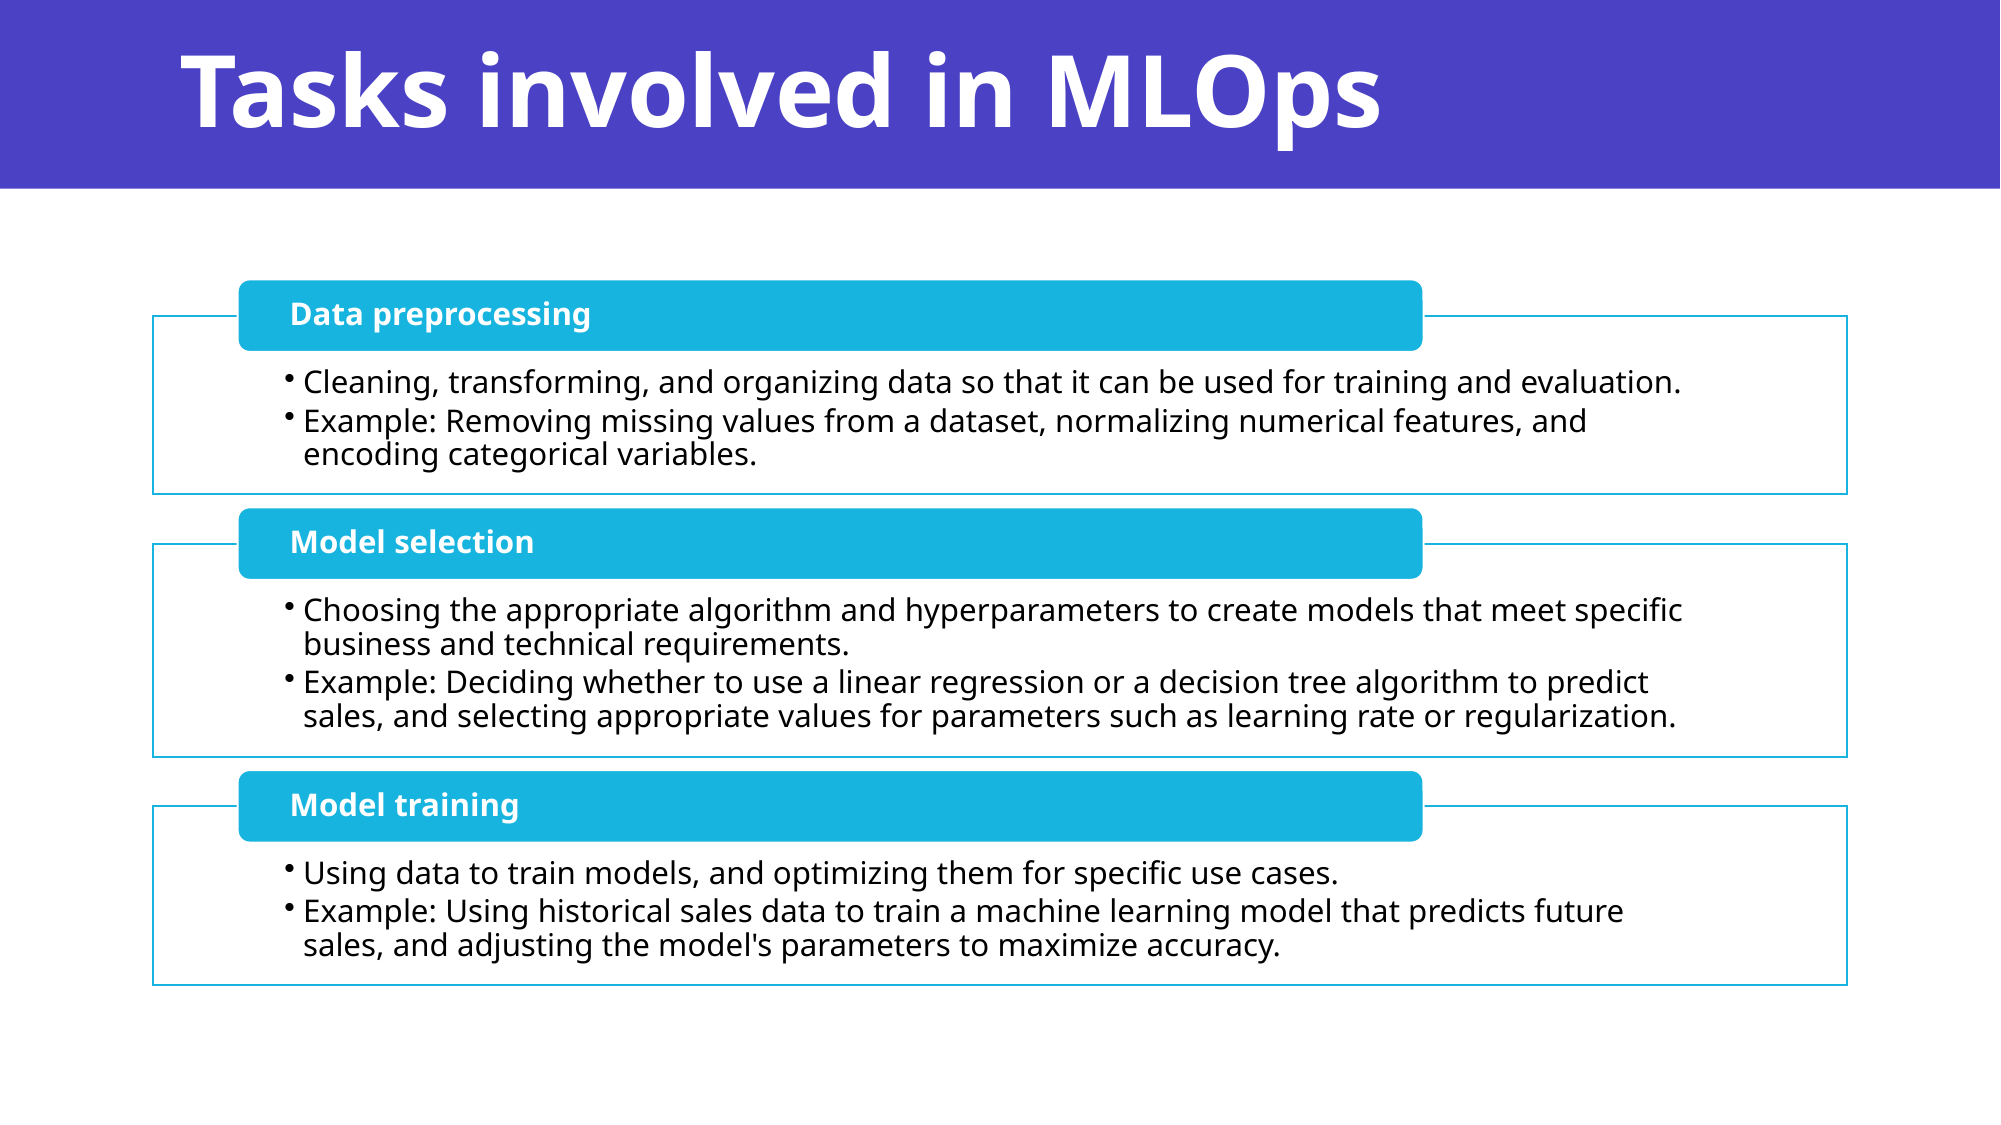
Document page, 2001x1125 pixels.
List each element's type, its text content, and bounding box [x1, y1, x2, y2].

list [152, 278, 1848, 986]
title Tasks involved in MLOps [164, 31, 1710, 159]
